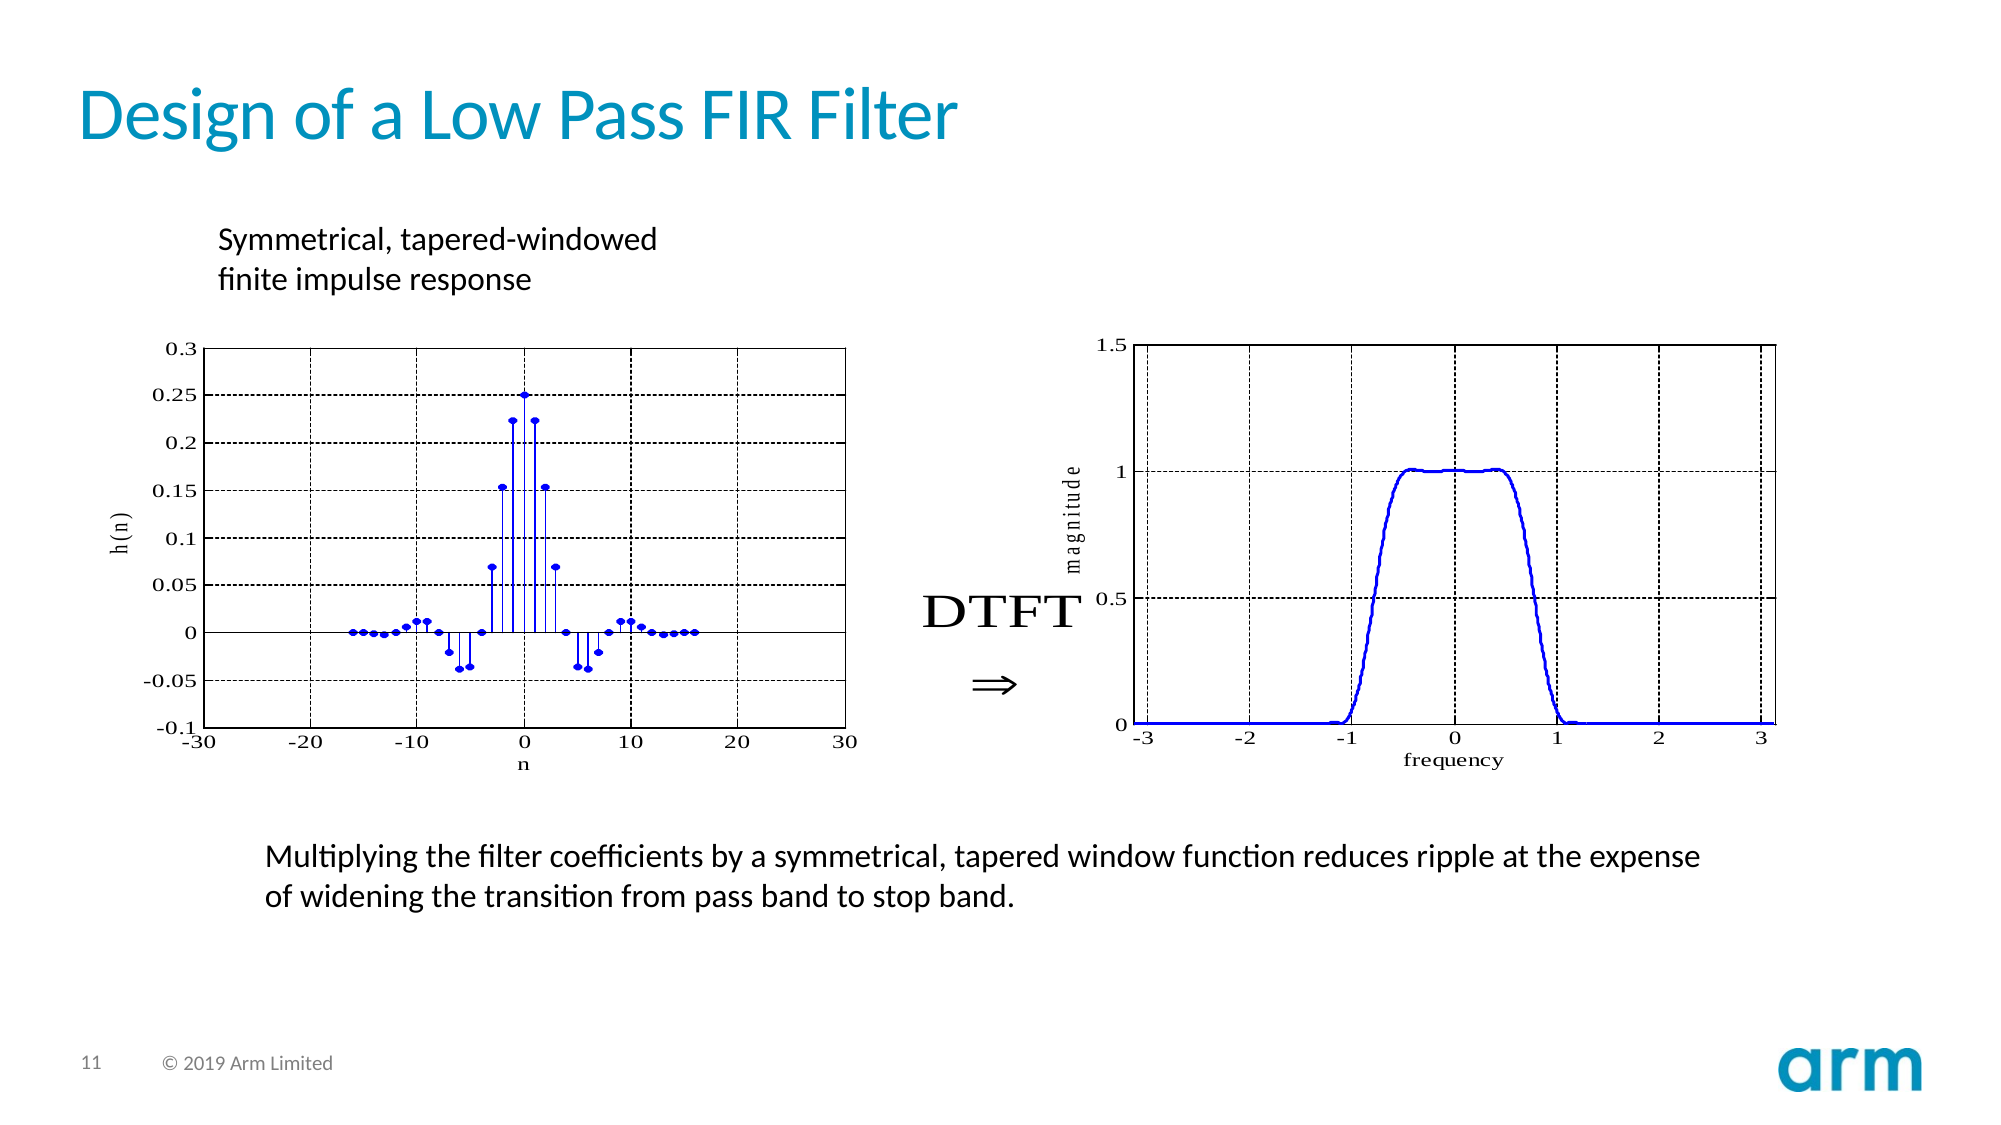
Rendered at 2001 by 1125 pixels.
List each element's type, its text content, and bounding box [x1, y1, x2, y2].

picture [1911, 1048, 1922, 1062]
text_box Multiplying the filter coefficients by a symmetrical, tapered window function reduces ripple at the expense of widening the transition from pass band to stop band. [250, 827, 1731, 922]
title Design of a Low Pass FIR Filter [78, 78, 1922, 186]
picture [1889, 1048, 1903, 1053]
text_box Symmetrical, tapered-windowed finite impulse response [203, 210, 674, 305]
picture [1778, 1072, 1794, 1092]
picture [1803, 1048, 1922, 1092]
picture [1778, 1048, 1794, 1067]
picture [1026, 309, 1855, 776]
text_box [911, 582, 1093, 719]
picture [1788, 1056, 1812, 1083]
picture [95, 312, 924, 780]
